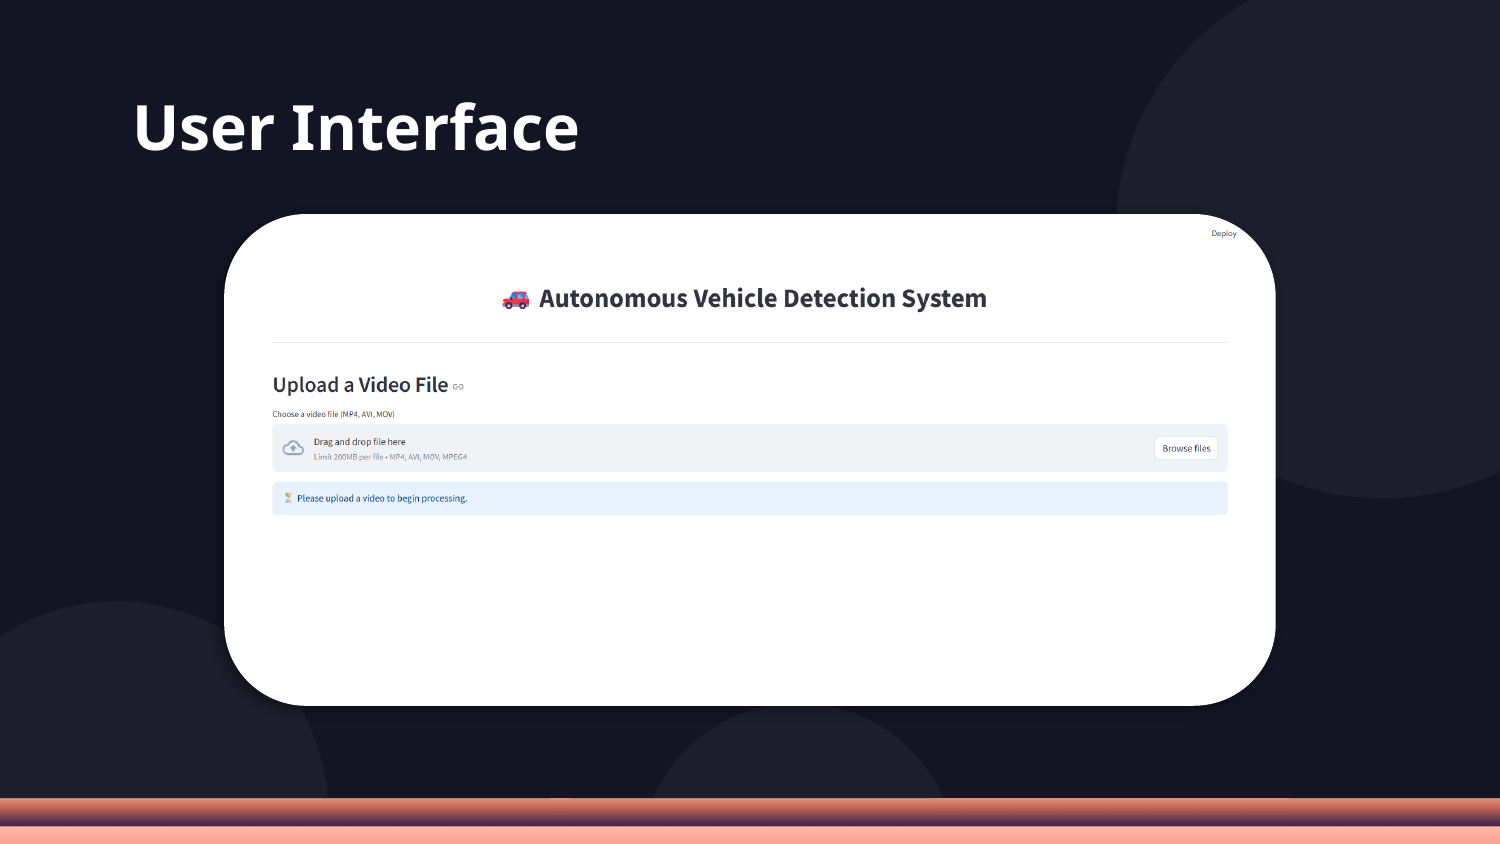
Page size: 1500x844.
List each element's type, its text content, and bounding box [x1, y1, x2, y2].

title User Interface [116, 72, 926, 167]
picture [0, 798, 1500, 844]
picture [223, 213, 1276, 707]
